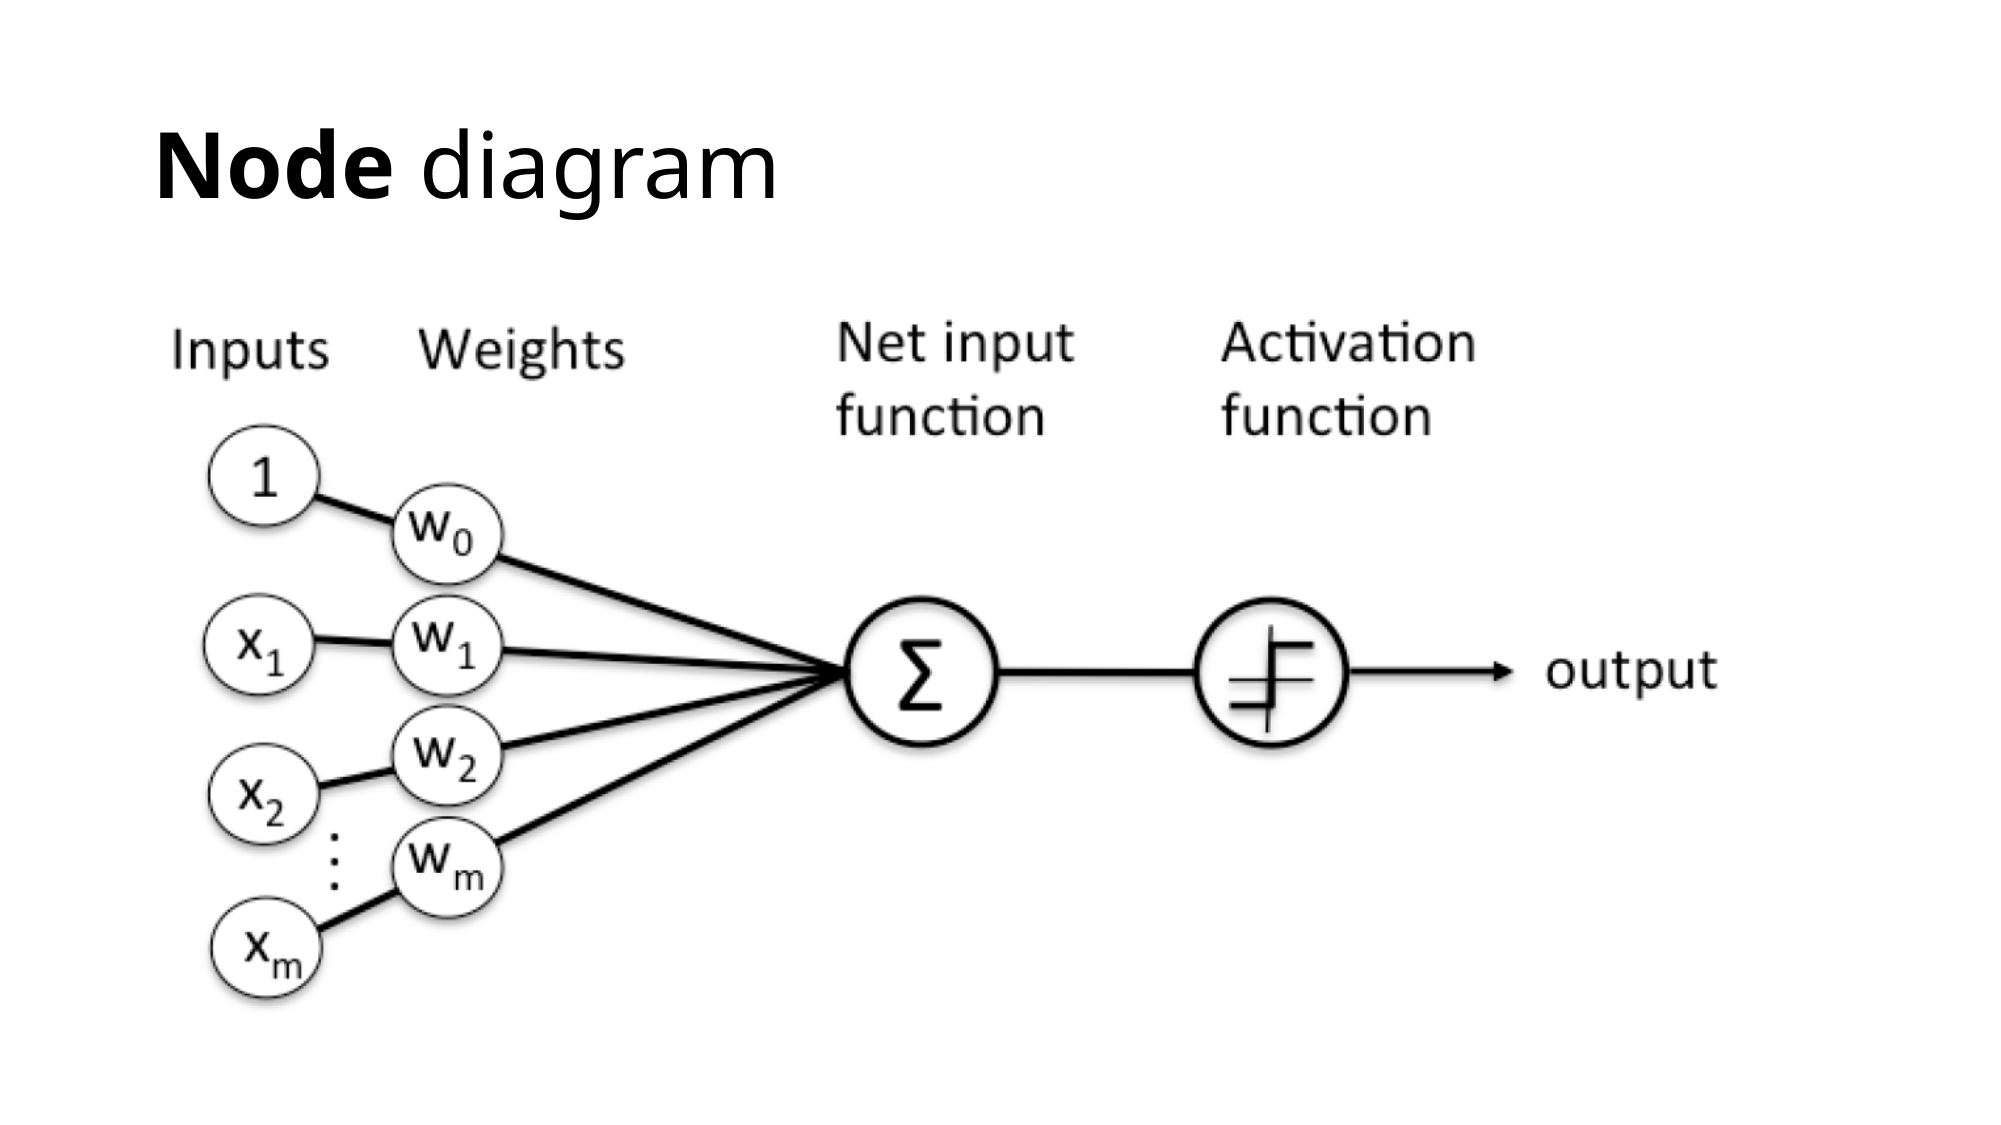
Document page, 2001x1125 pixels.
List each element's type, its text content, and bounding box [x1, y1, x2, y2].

picture [149, 305, 1737, 1014]
title Node diagram [137, 59, 1863, 278]
